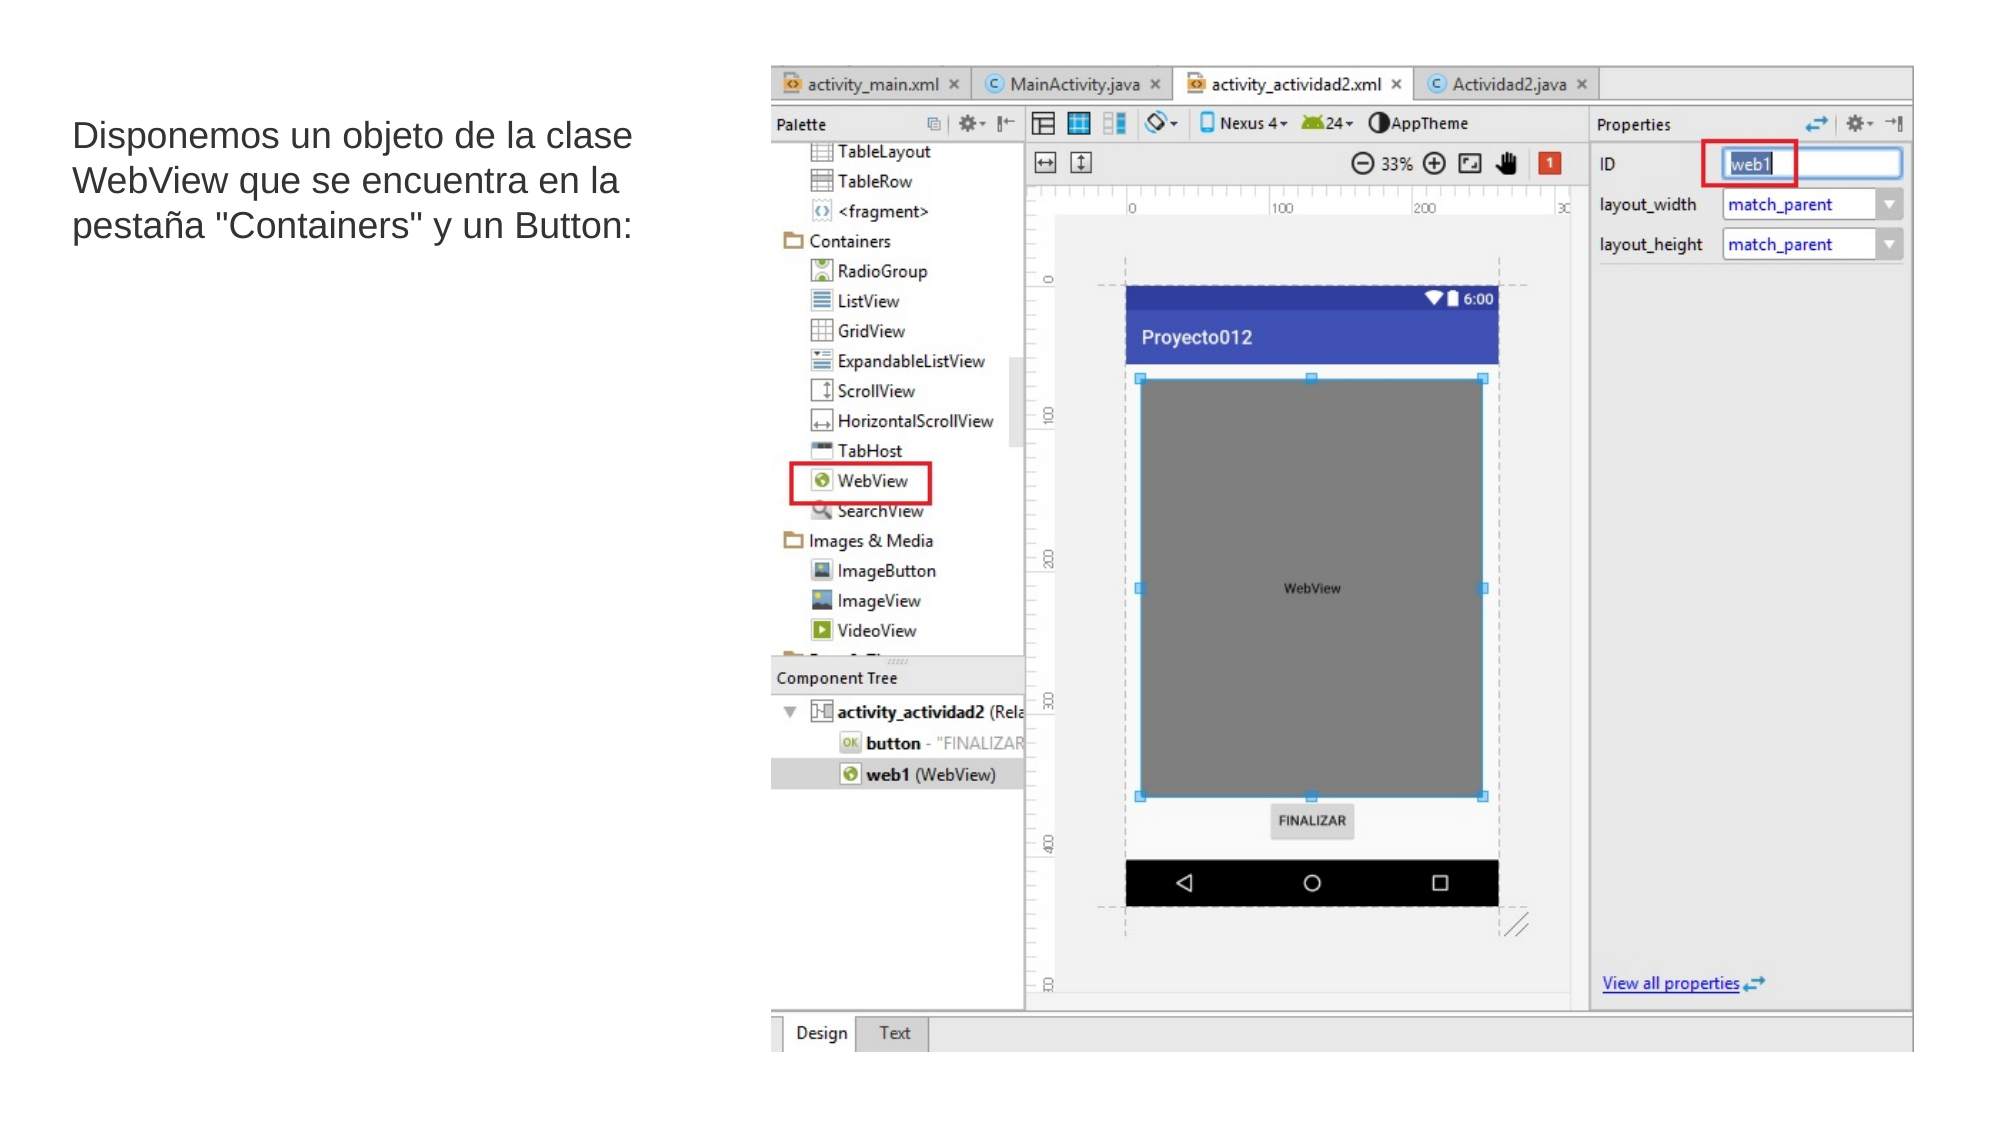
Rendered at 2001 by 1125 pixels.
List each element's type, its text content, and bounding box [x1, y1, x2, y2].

text_box Disponemos un objeto de la clase WebView que se encuentra en la pestaña "Containers" y un Button: [57, 103, 690, 254]
picture [770, 65, 1914, 1052]
